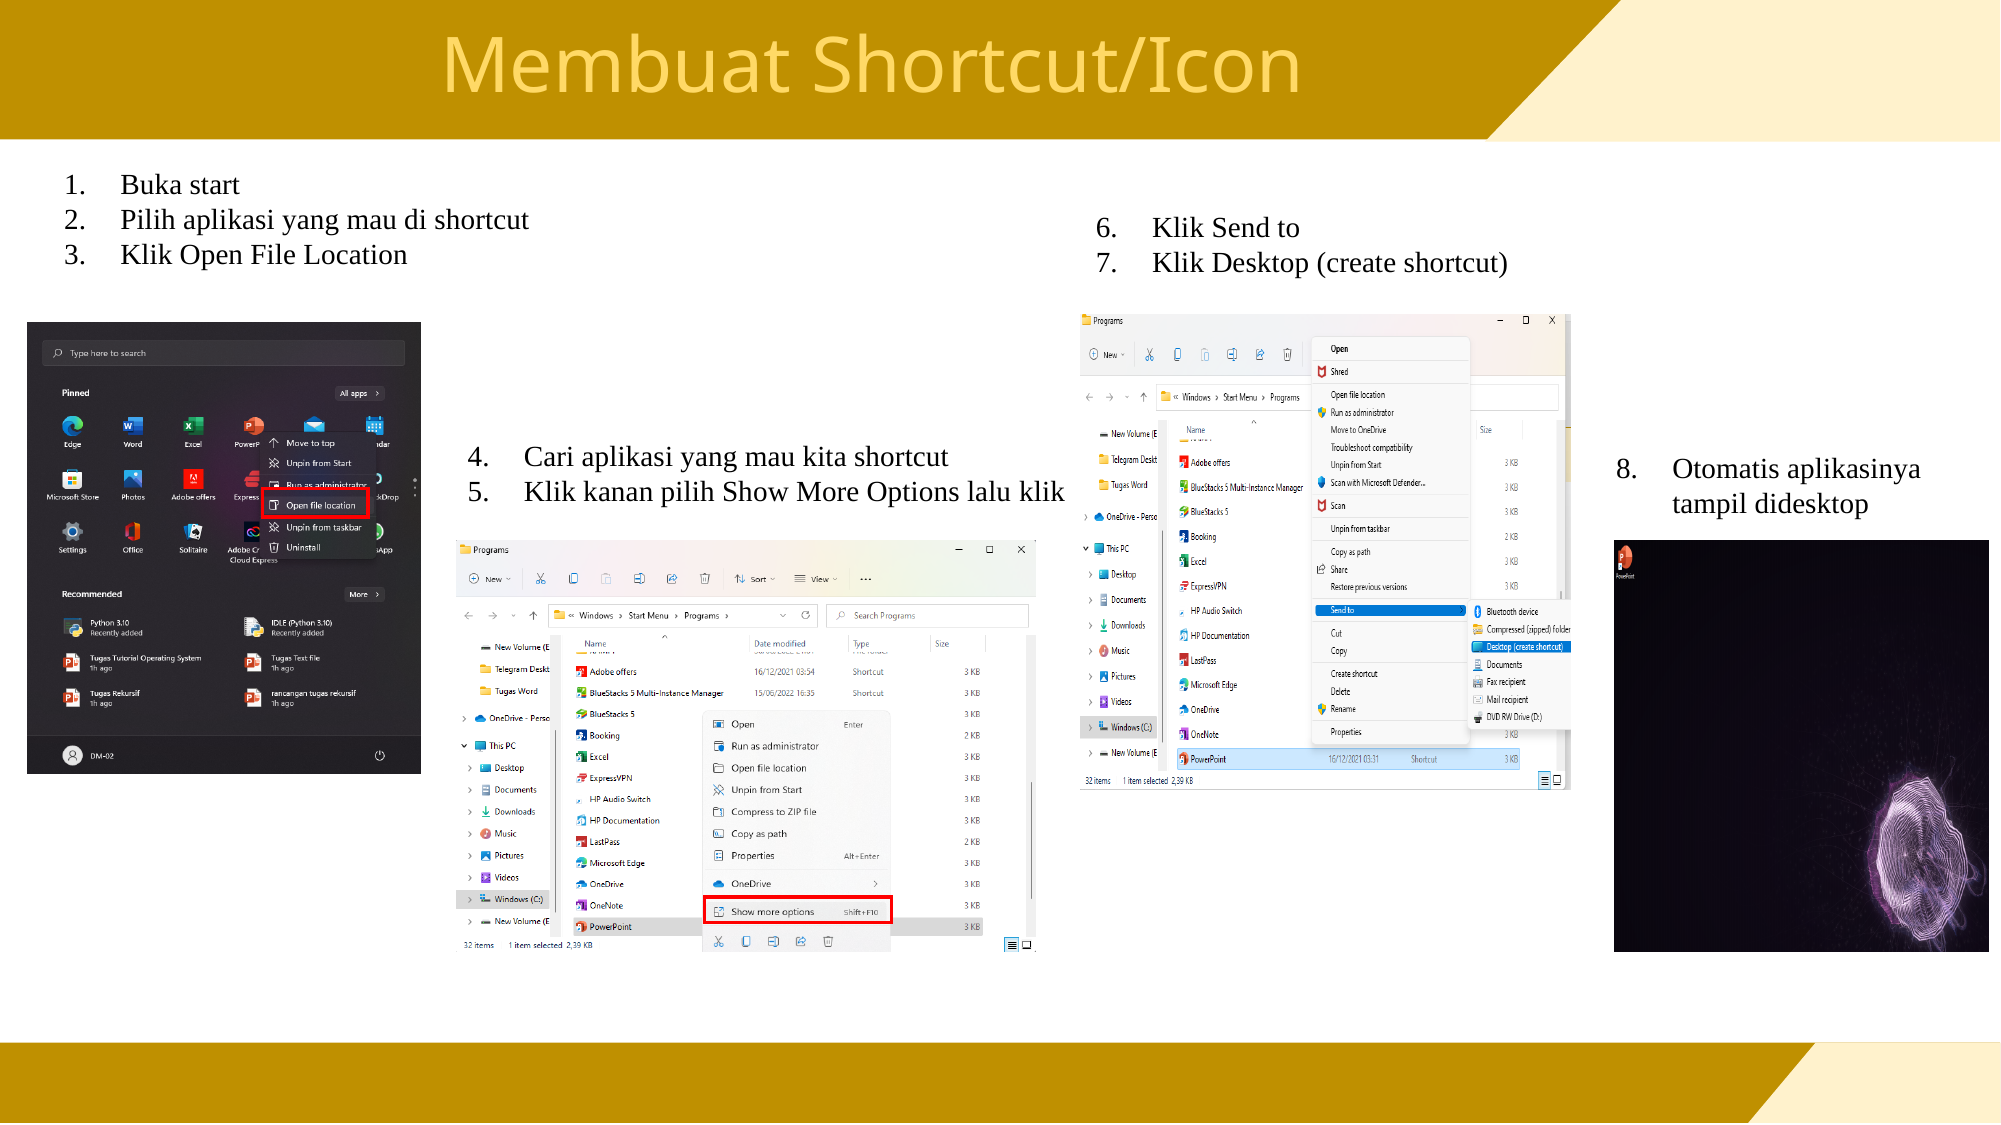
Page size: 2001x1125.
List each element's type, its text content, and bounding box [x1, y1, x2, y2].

picture [27, 322, 421, 774]
text_box Cari aplikasi yang mau kita shortcut Klik kanan pilih Show More Options lalu klik [452, 429, 1079, 515]
text_box Buka start Pilih aplikasi yang mau di shortcut Klik Open File Location [49, 158, 545, 313]
text_box Klik Send to Klik Desktop (create shortcut) [1081, 201, 1524, 314]
picture [456, 540, 1036, 952]
title Membuat Shortcut/Icon [72, 18, 1673, 117]
picture [1614, 540, 1989, 952]
text_box Otomatis aplikasinya tampil didesktop [1601, 442, 2000, 527]
picture [1079, 314, 1571, 790]
